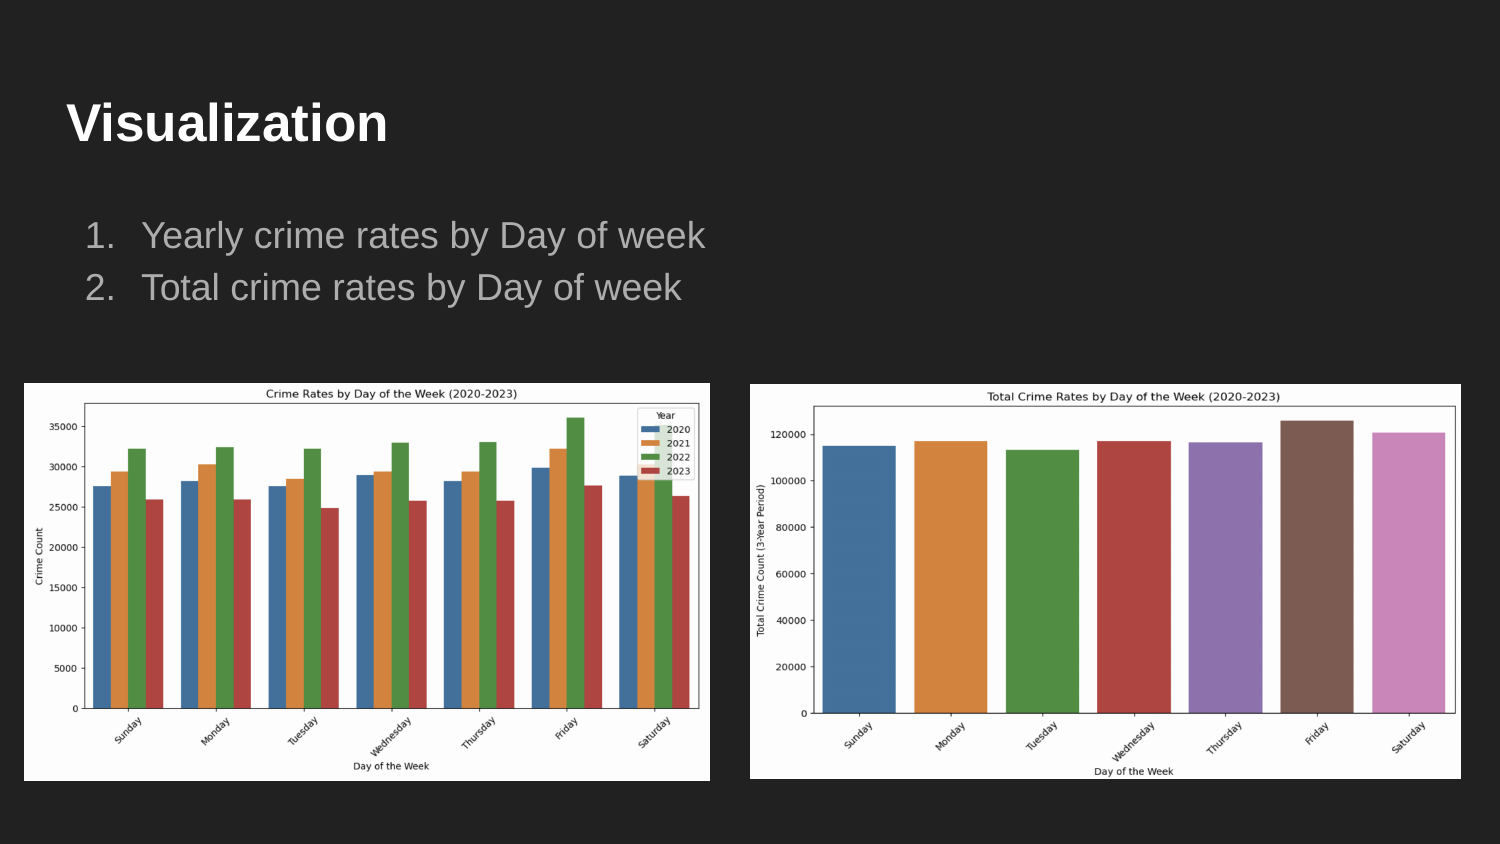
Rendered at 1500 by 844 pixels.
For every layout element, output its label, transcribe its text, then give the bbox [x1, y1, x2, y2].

picture [24, 382, 711, 781]
picture [749, 384, 1461, 780]
title Visualization [51, 72, 1449, 167]
list Yearly crime rates by Day of week Total crime rates by Day of week [51, 189, 1449, 359]
